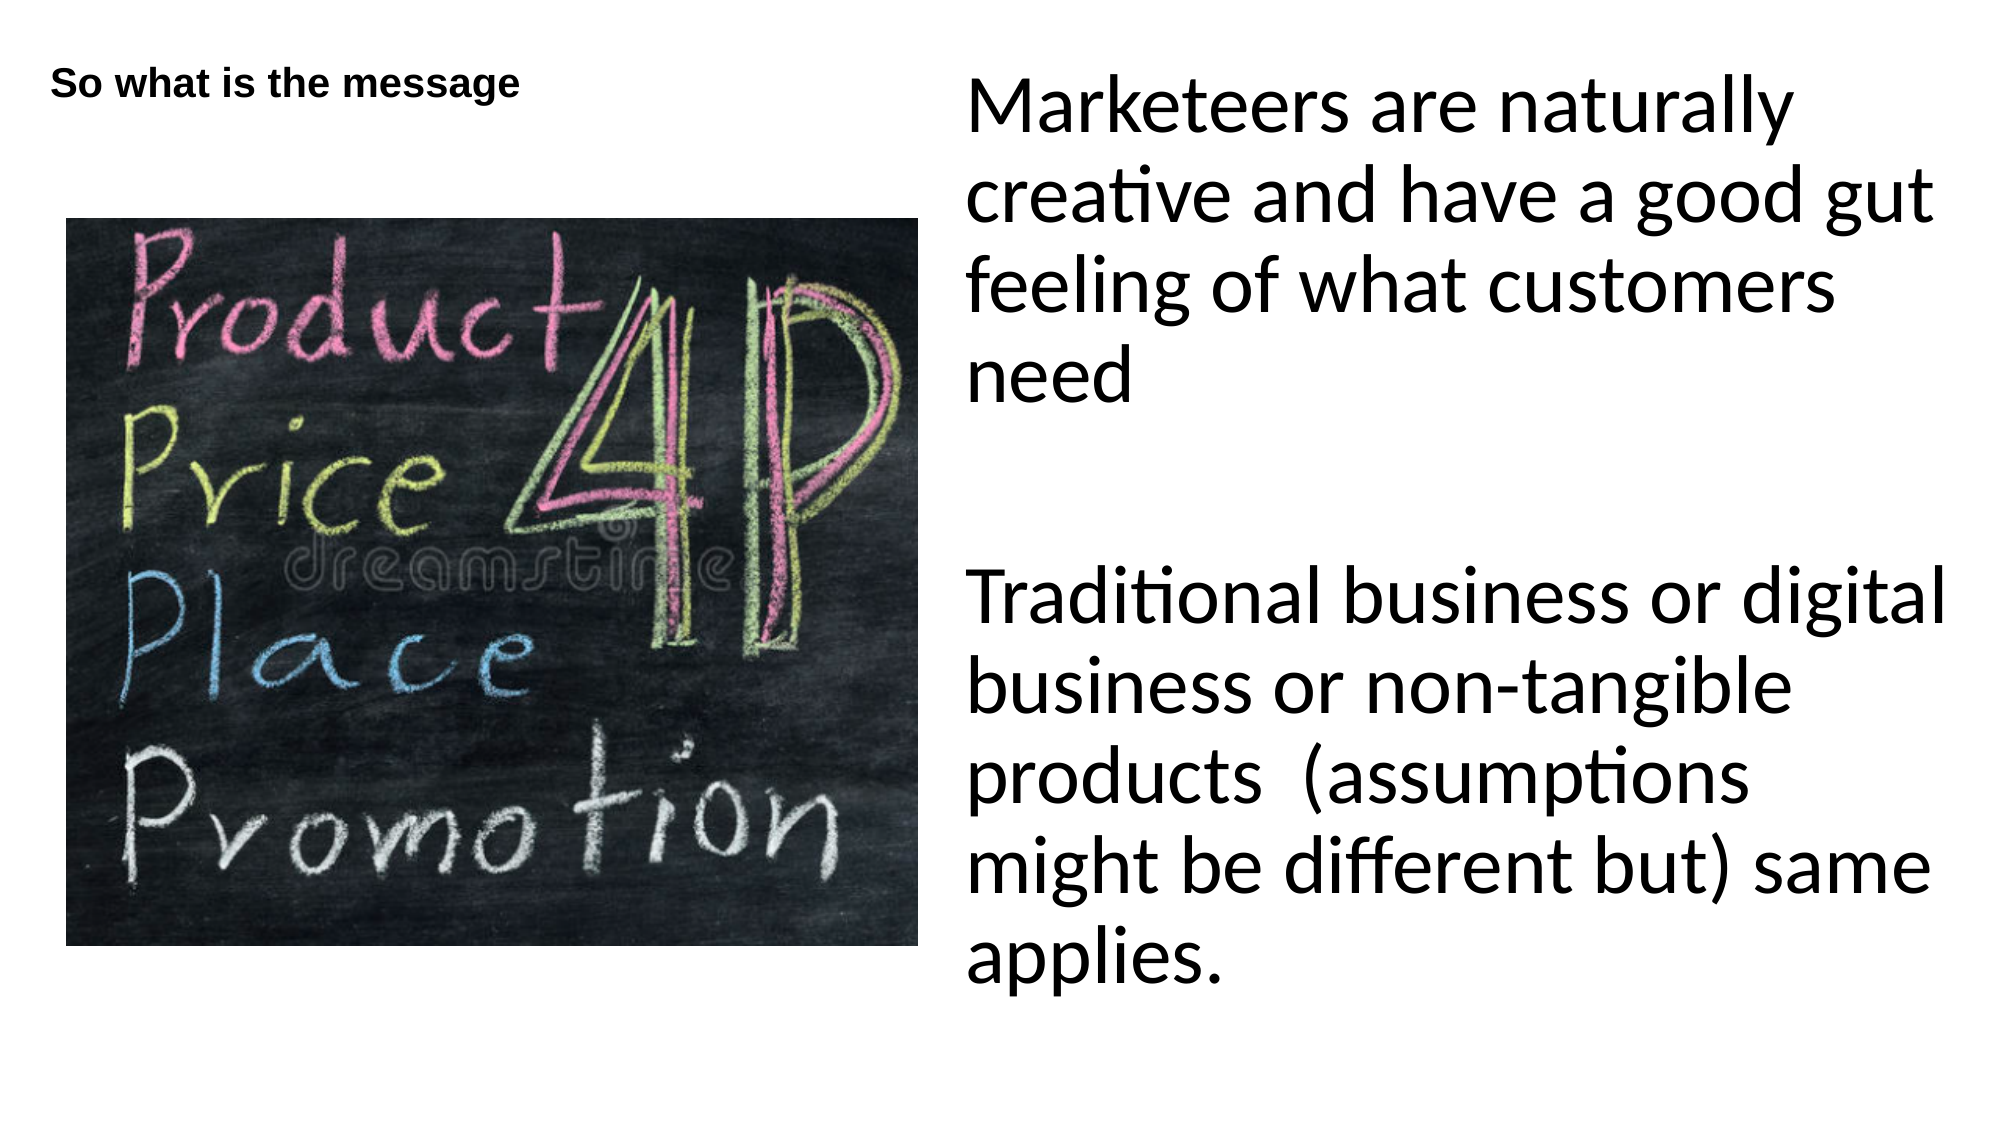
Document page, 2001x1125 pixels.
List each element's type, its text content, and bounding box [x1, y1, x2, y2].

text_box So what is the message [50, 37, 1575, 125]
text_box Marketeers are naturally creative and have a good gut feeling of what customers need Traditional business or digital business or non-tangible products (assumptions might be different but) same applies. [949, 53, 1971, 1125]
picture [66, 218, 918, 946]
